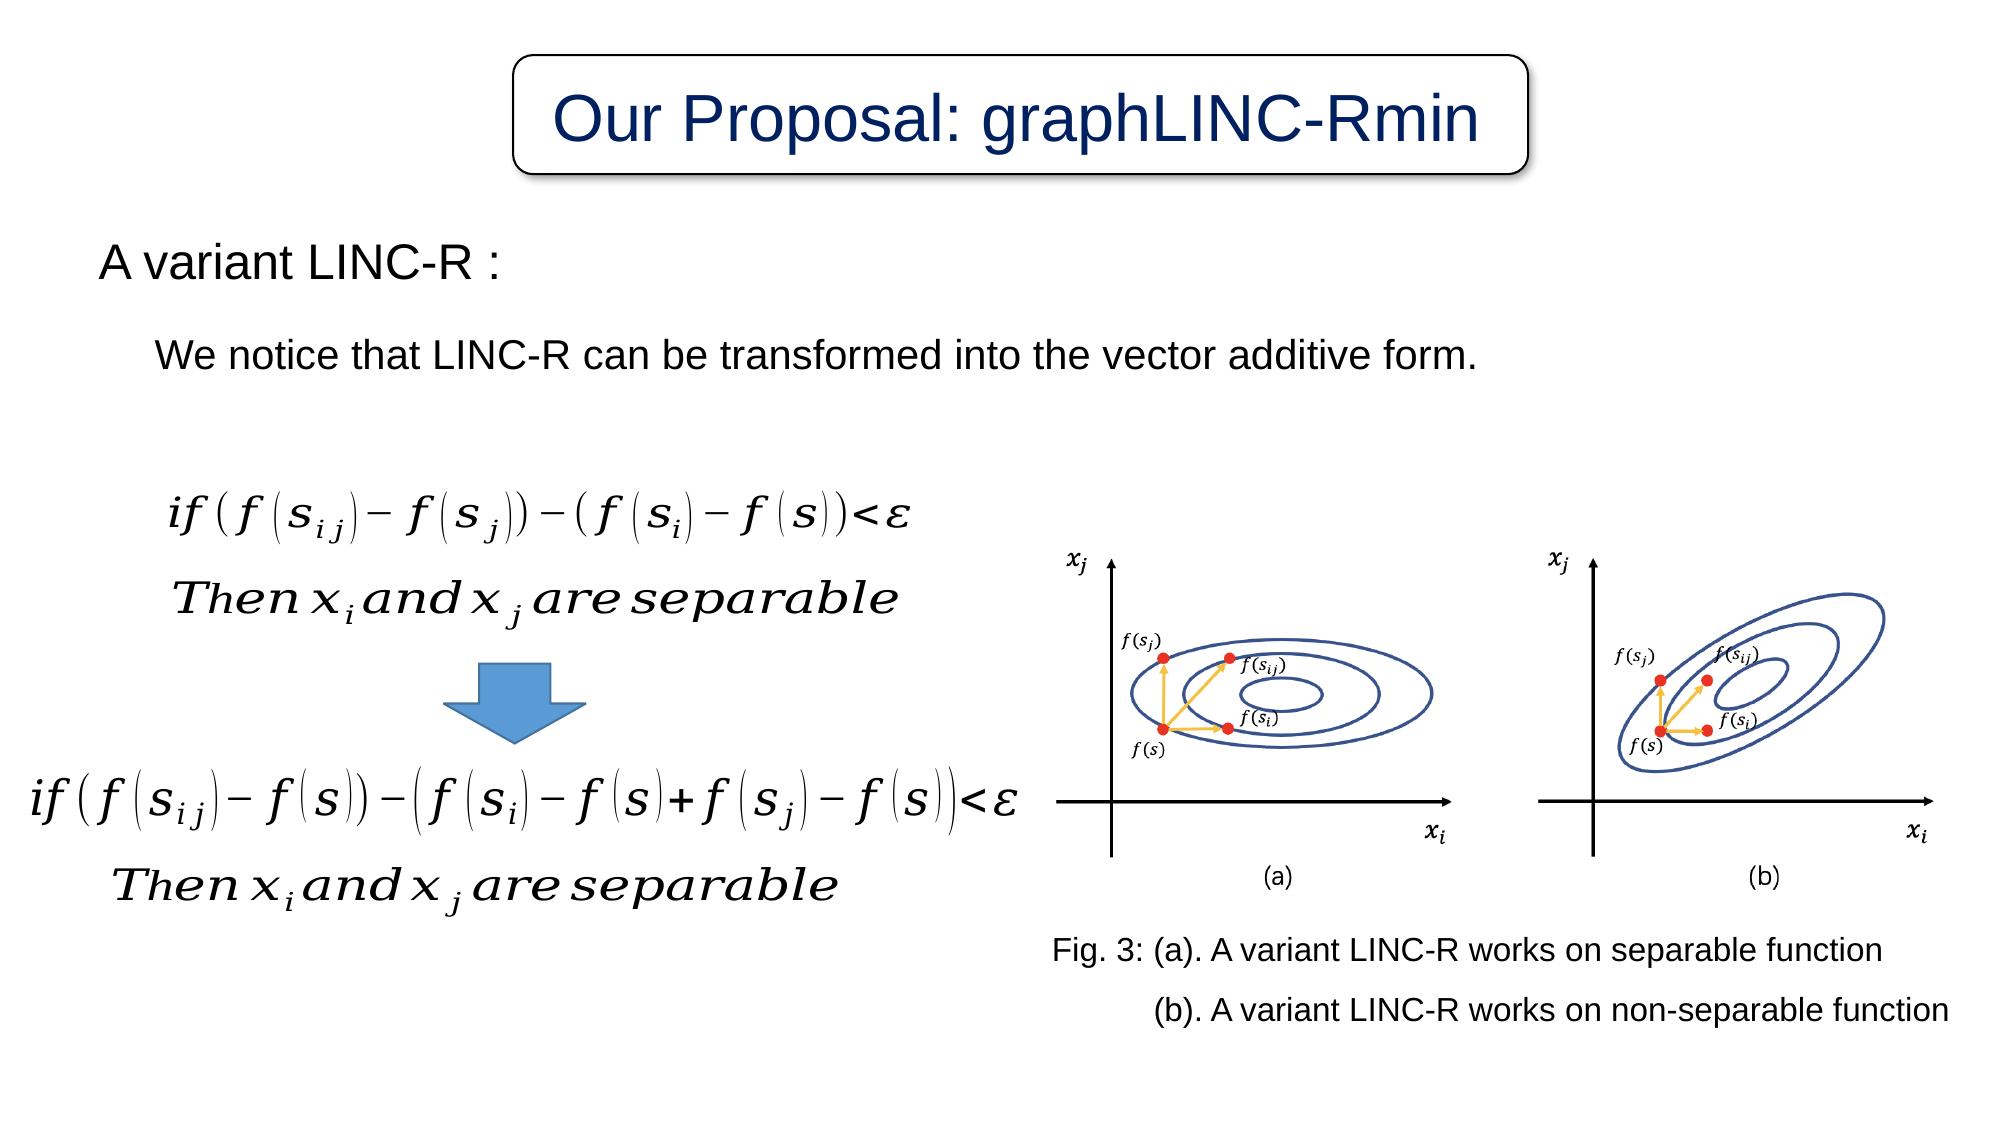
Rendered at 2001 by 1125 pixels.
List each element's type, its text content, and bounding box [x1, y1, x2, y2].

text_box Fig. 3: (a). A variant LINC-R works on separable function (b). A variant LINC-R works on non-separable function [1037, 900, 2000, 1036]
text_box [512, 54, 1528, 176]
picture [1023, 522, 1984, 920]
text_box [442, 662, 587, 745]
text_box A variant LINC-R : We notice that LINC-R can be transformed into the vector additive form. [83, 192, 1839, 387]
text_box Our Proposal: graphLINC-Rmin [537, 67, 1537, 162]
